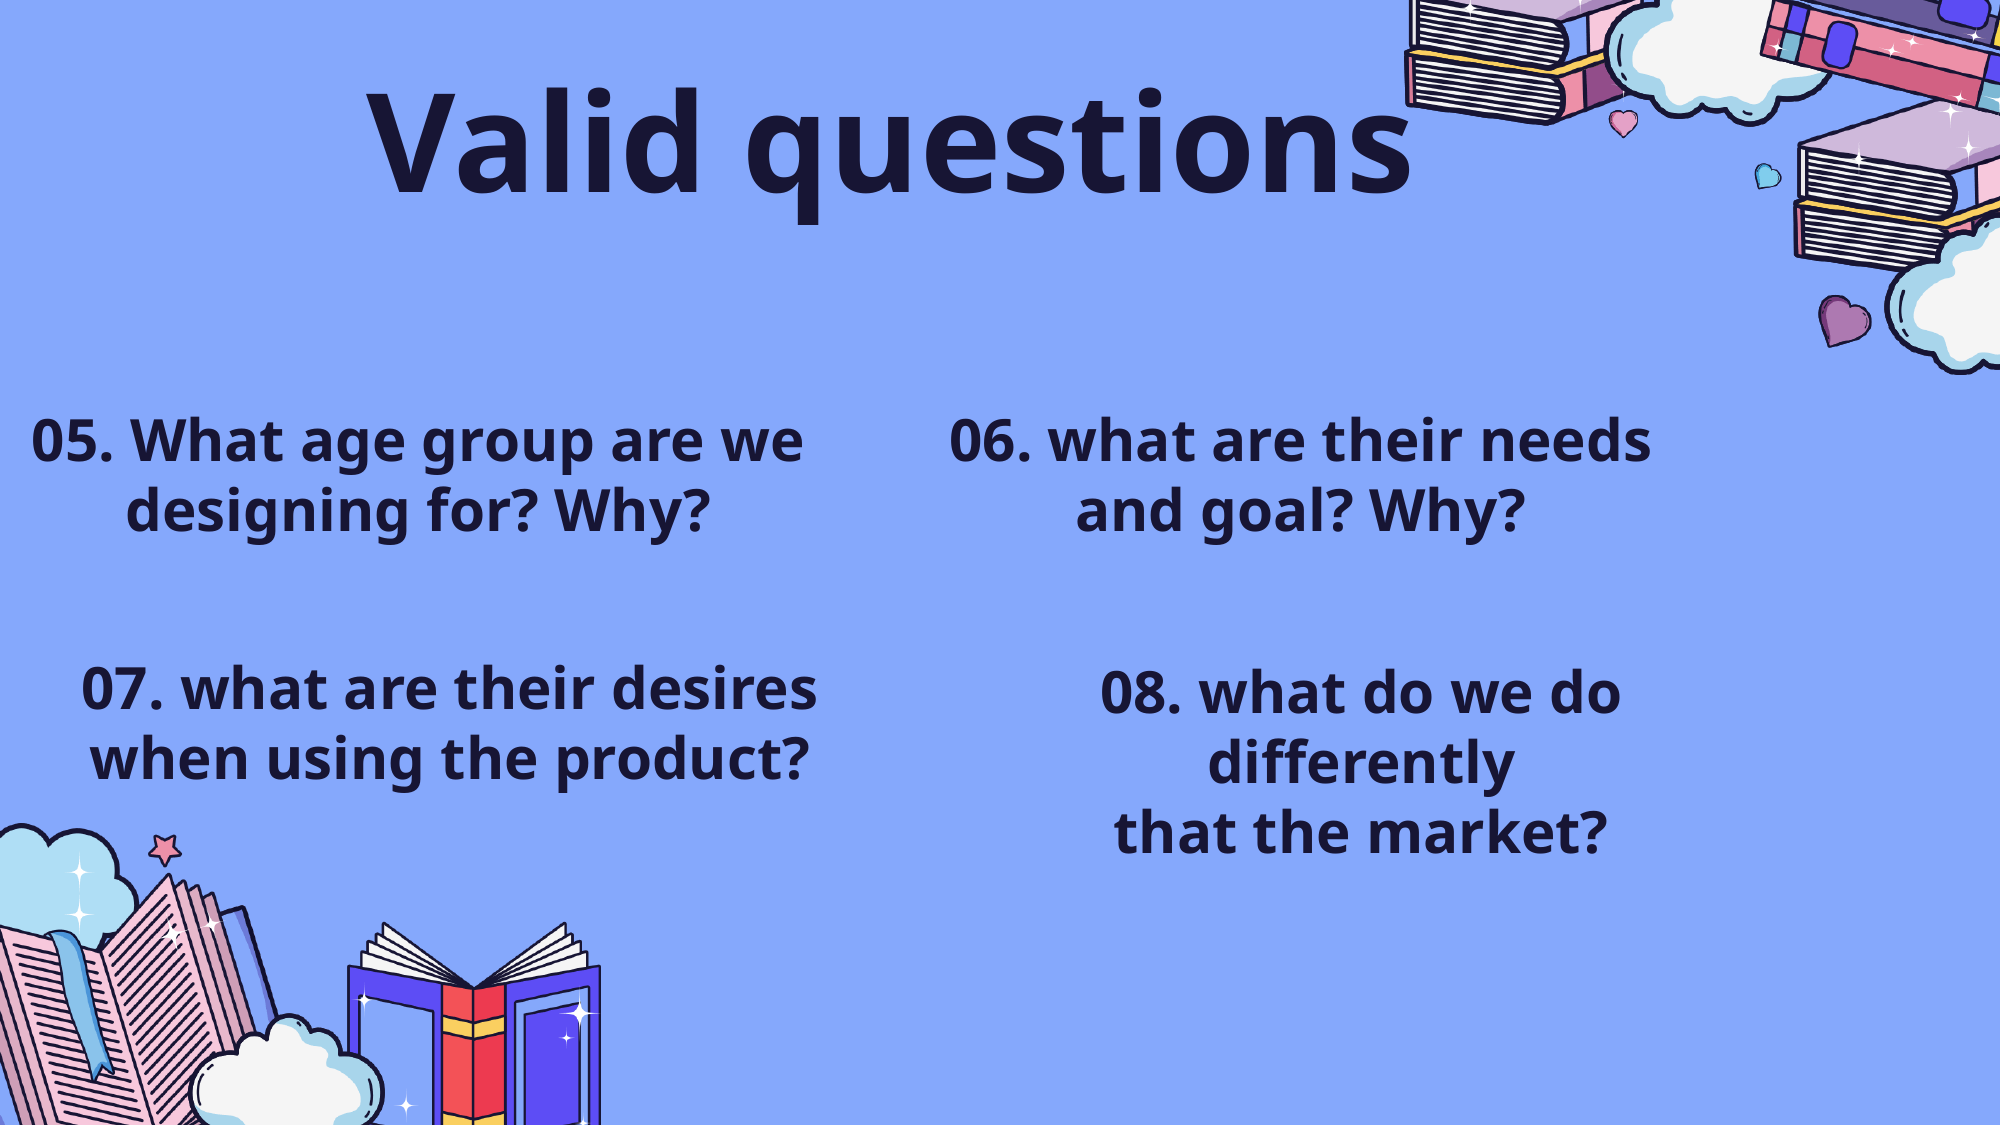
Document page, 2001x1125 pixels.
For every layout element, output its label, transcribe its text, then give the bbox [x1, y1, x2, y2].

text_box 06. what are their needs and goal? Why? [890, 395, 1711, 551]
text_box Valid questions [180, 47, 1602, 228]
picture [0, 823, 601, 1125]
text_box 05. What age group are we designing for? Why? [8, 395, 829, 551]
text_box 07. what are their desires when using the product? [0, 643, 901, 799]
picture [1404, 0, 2000, 375]
text_box 08. what do we do differently that the market? [951, 647, 1772, 873]
